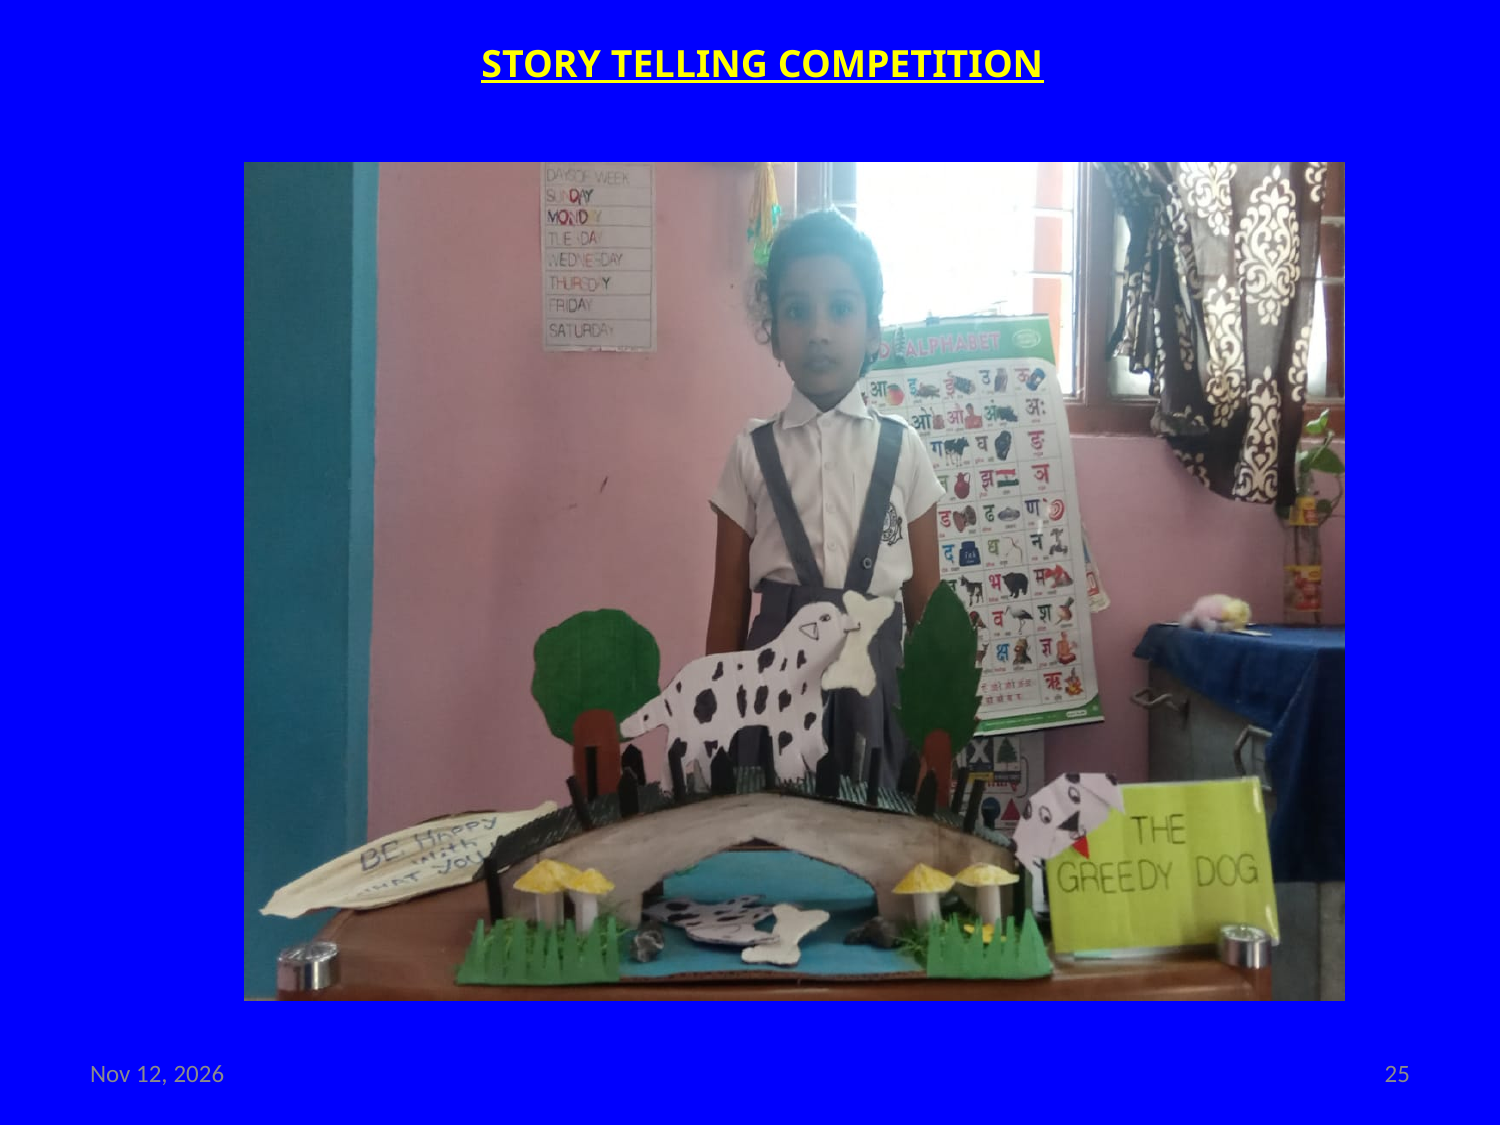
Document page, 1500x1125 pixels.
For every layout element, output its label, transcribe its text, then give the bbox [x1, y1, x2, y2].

slide_number 23-Nov-21 [75, 1042, 425, 1103]
text_box STORY TELLING COMPETITION [466, 32, 1059, 92]
slide_number 25 [1074, 1042, 1425, 1103]
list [244, 162, 1345, 1001]
